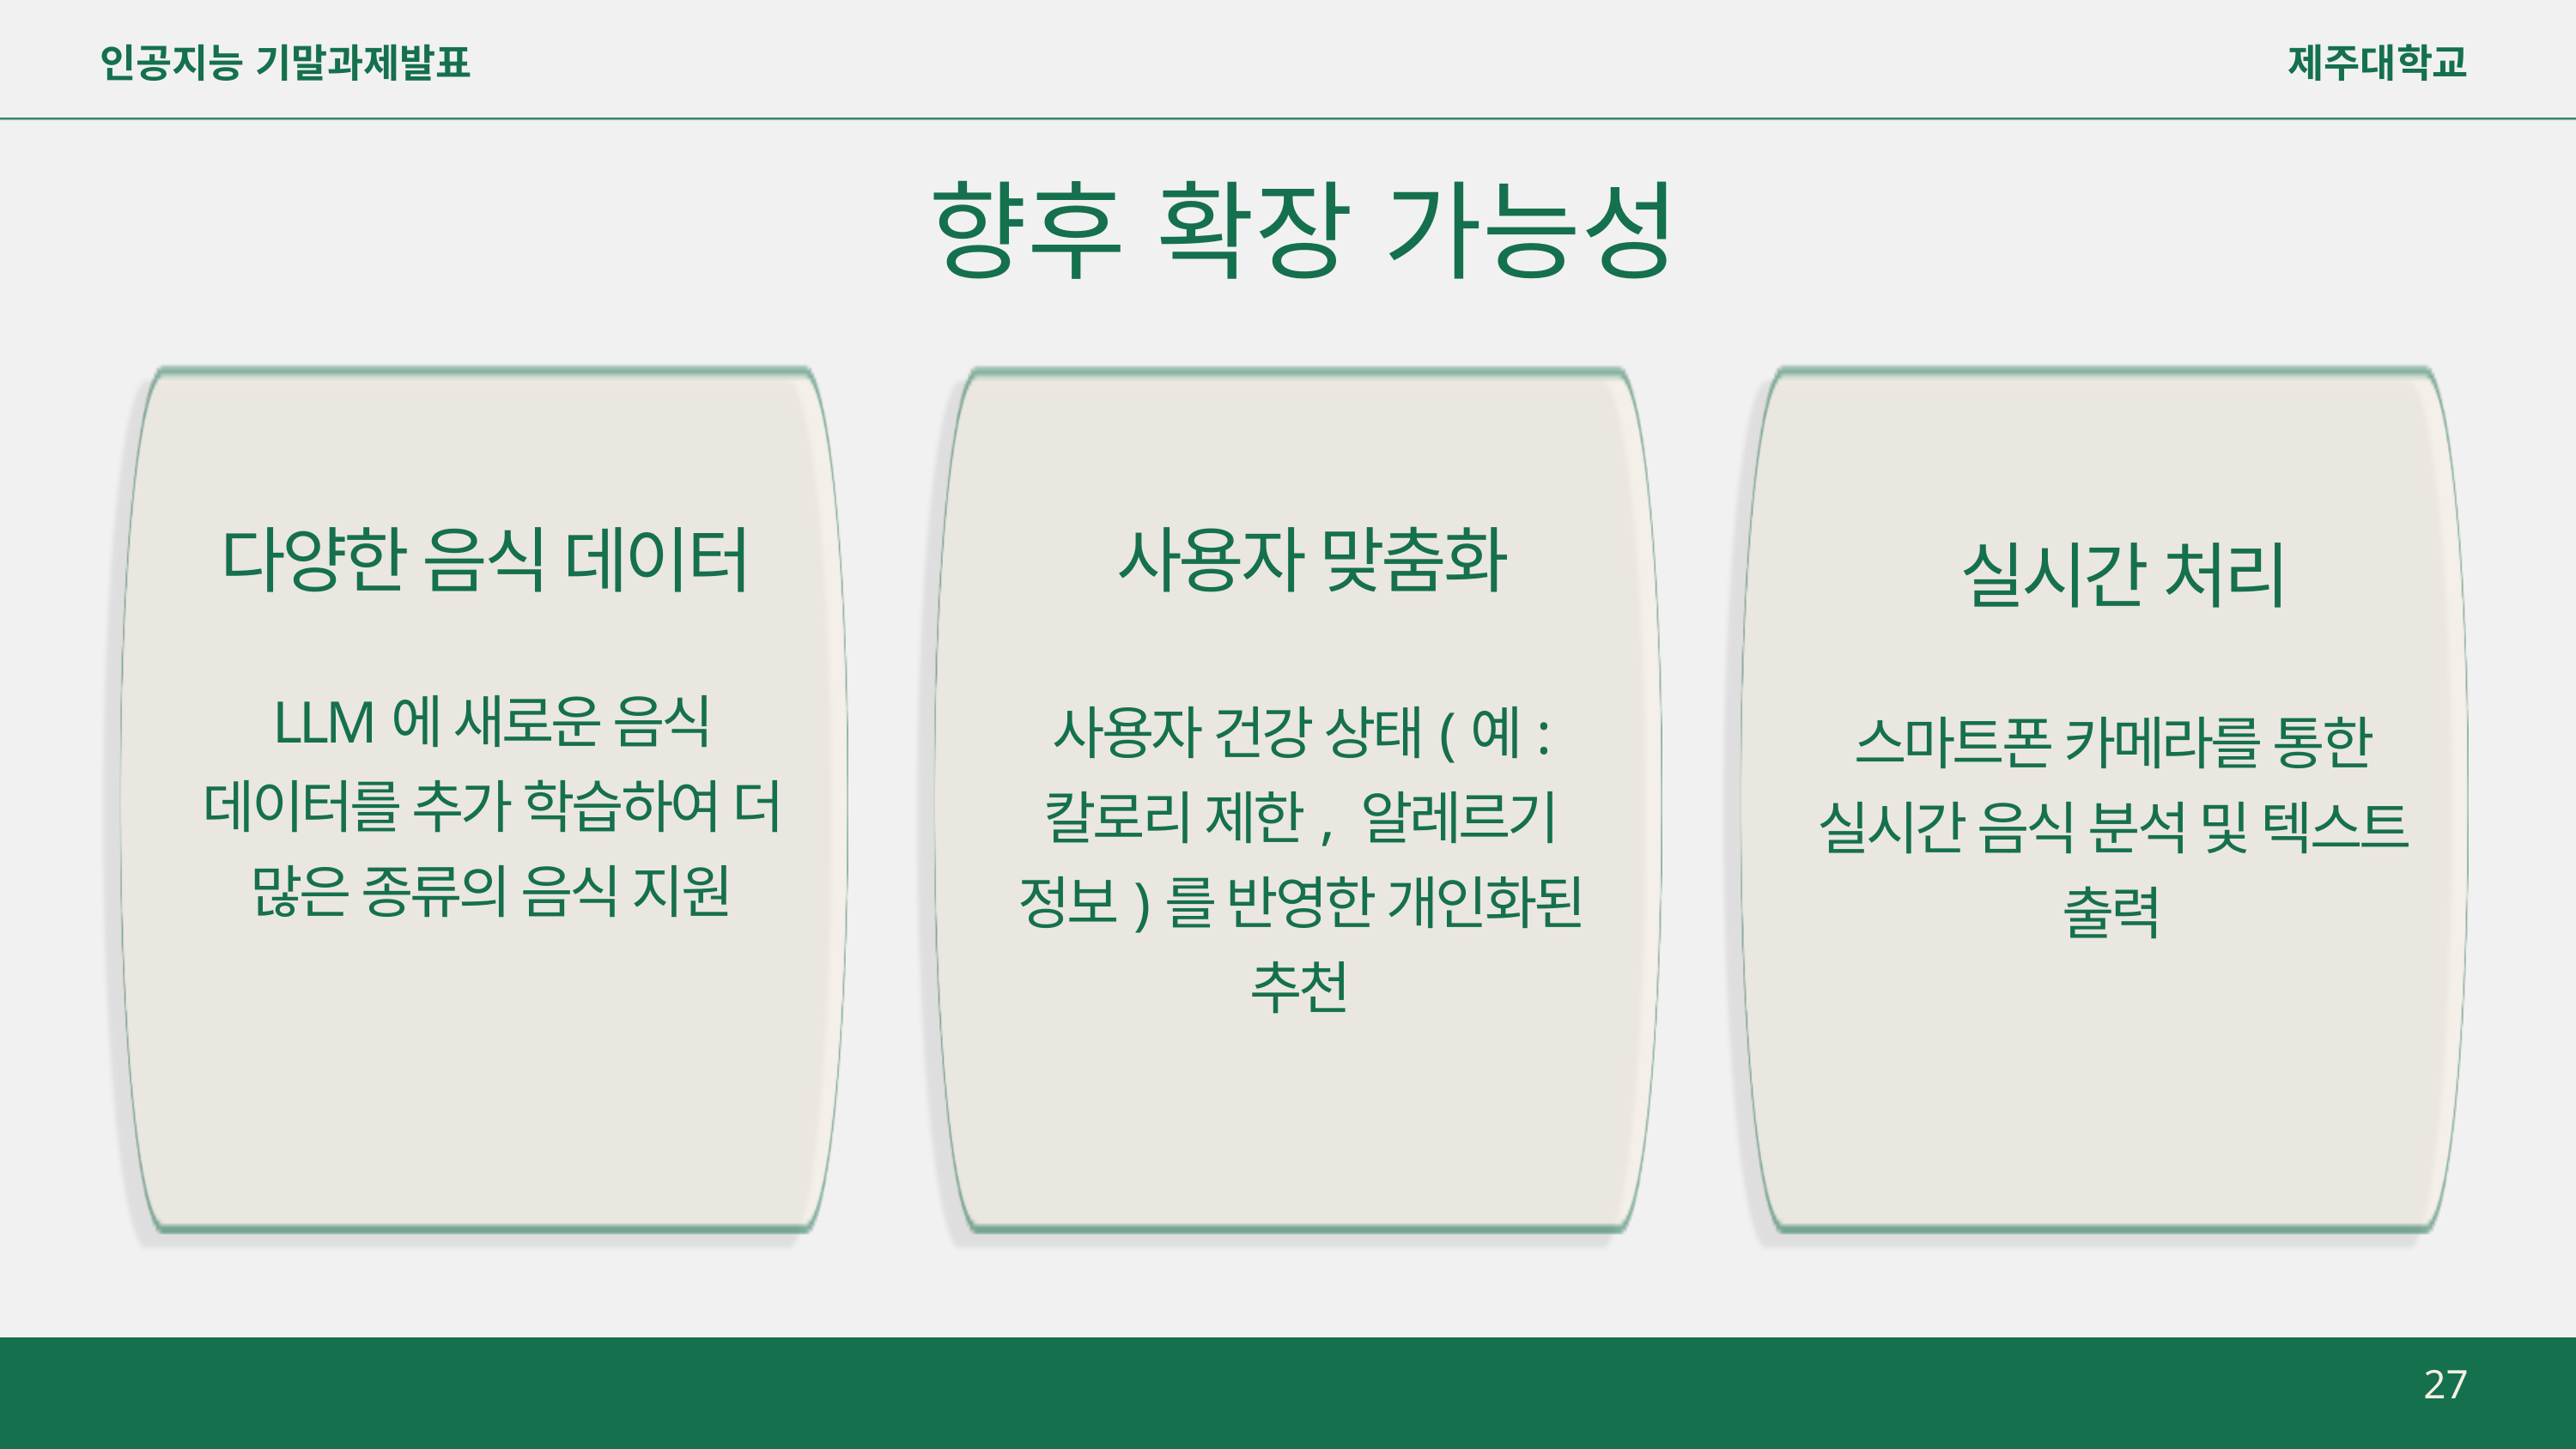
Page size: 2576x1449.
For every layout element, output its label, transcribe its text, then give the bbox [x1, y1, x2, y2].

text_box 향후 확장 가능성 [583, 177, 2026, 328]
text_box 인공지능 기말과제발표 [100, 35, 586, 92]
picture [0, 1337, 2576, 1449]
picture [48, 434, 2540, 1164]
text_box 제주대학교 [1984, 35, 2469, 92]
